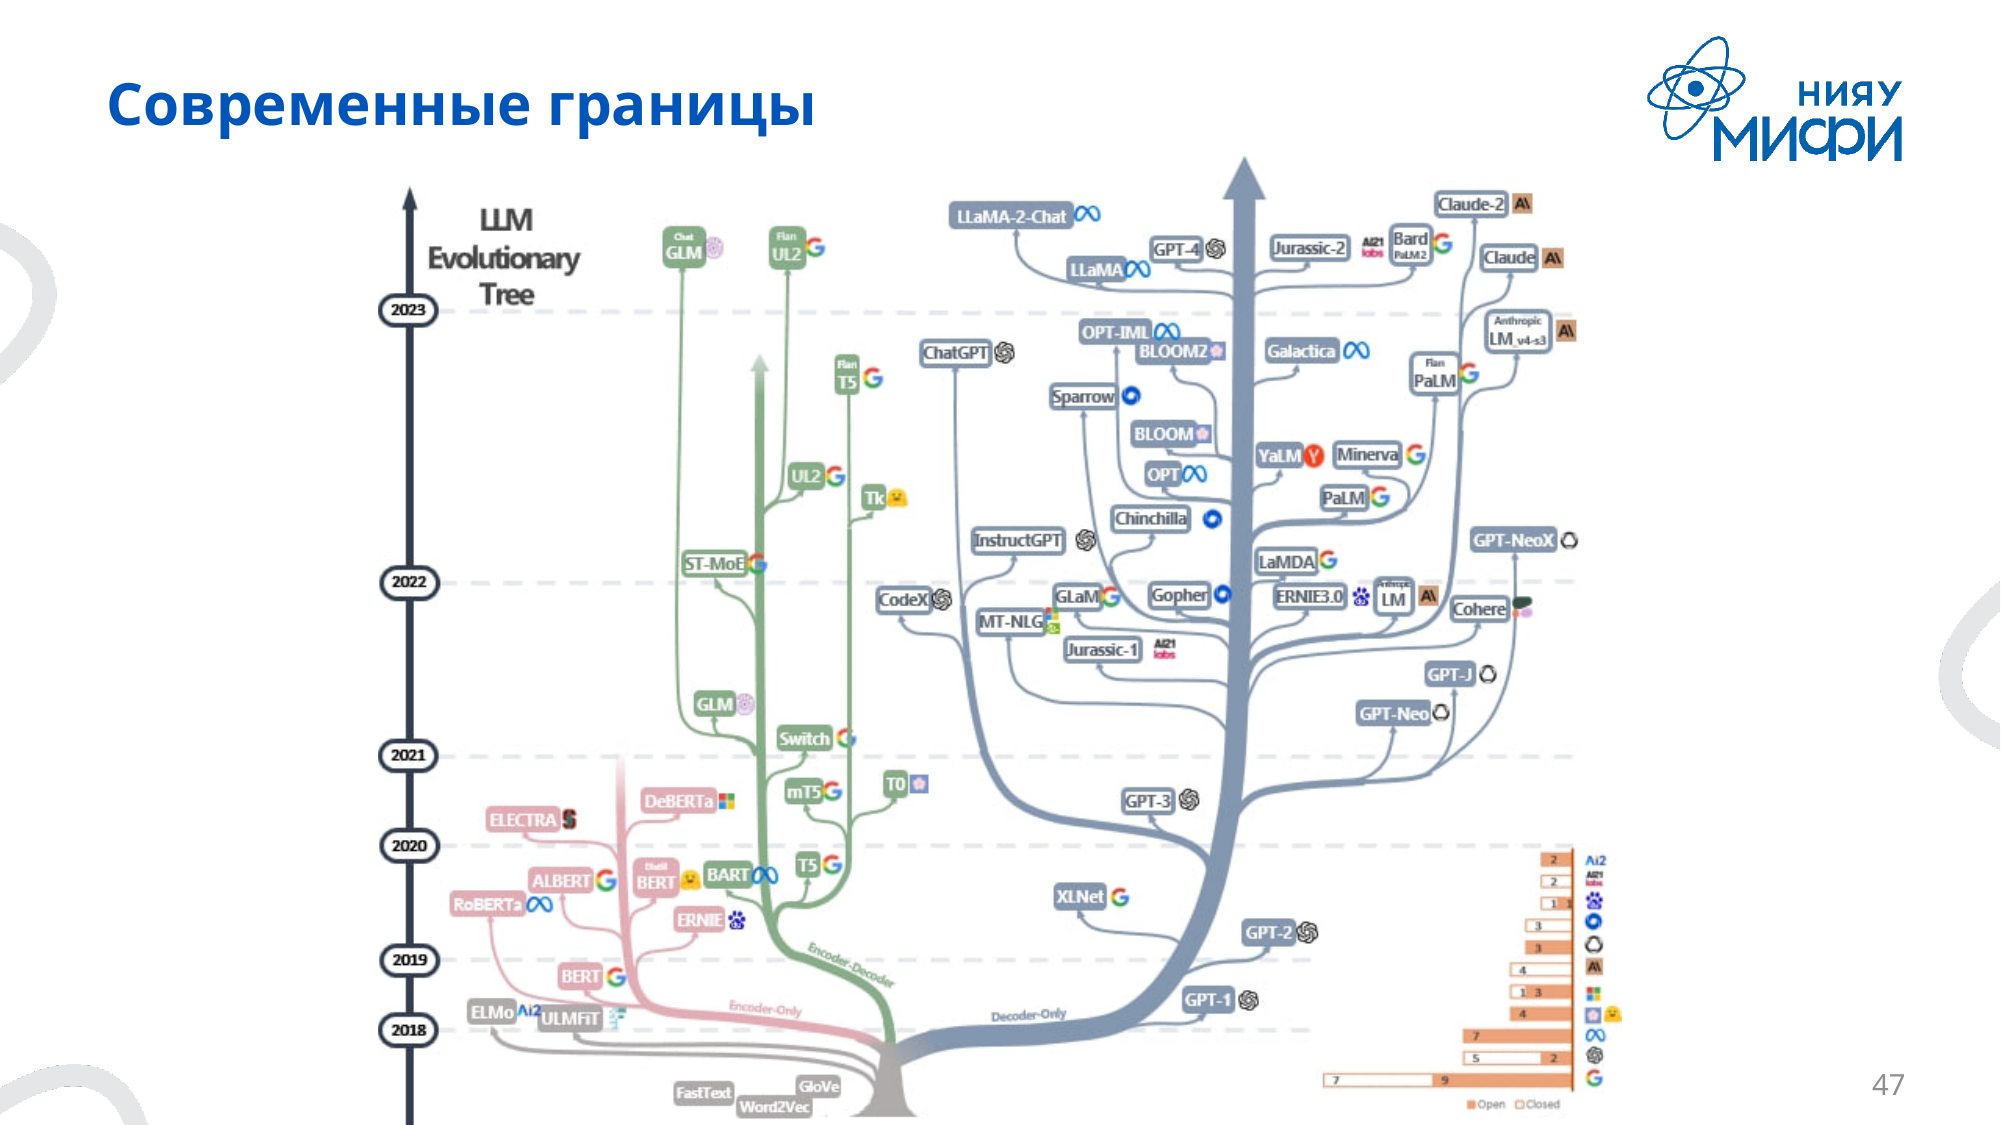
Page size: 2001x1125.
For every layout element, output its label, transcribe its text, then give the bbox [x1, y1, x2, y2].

picture [0, 208, 122, 456]
picture [1919, 554, 2001, 767]
picture [0, 1032, 162, 1125]
picture [1637, 27, 1910, 173]
title Современные границы [91, 58, 1601, 145]
picture [378, 156, 1622, 1125]
